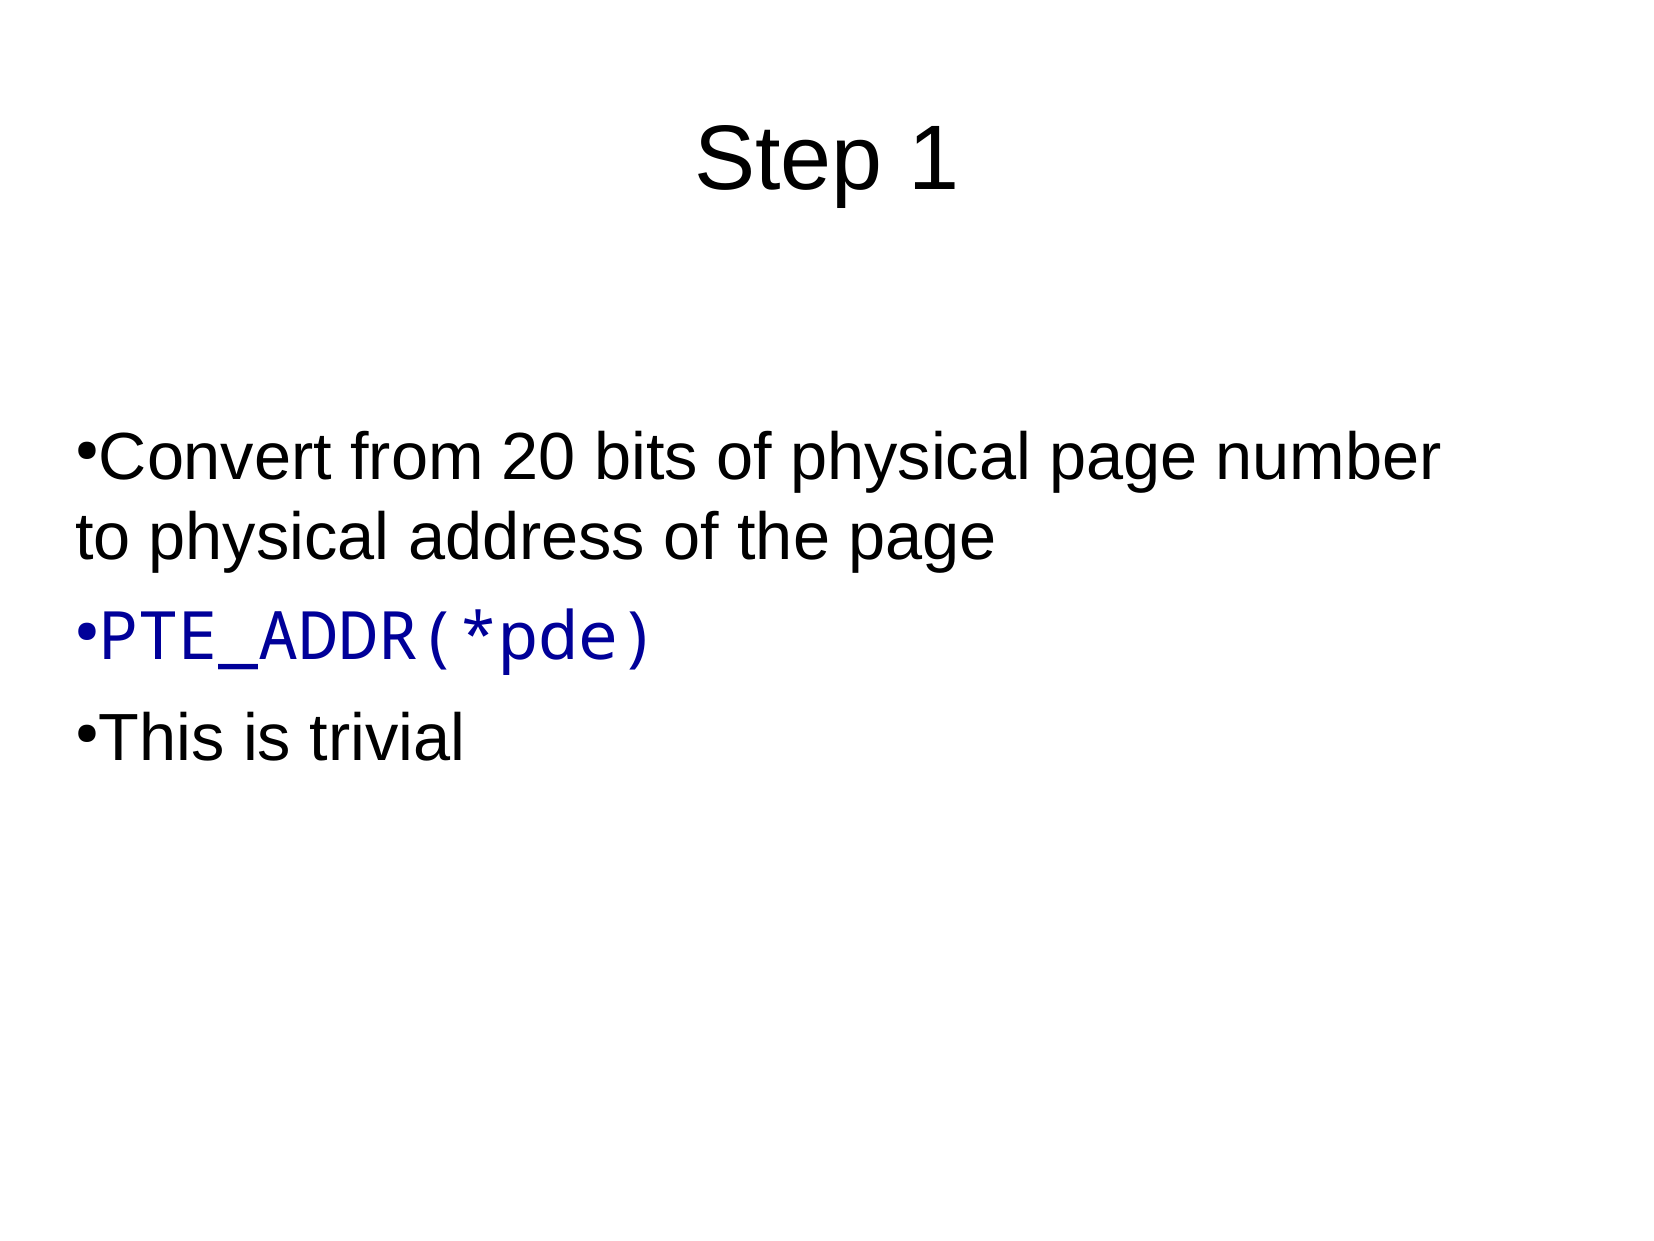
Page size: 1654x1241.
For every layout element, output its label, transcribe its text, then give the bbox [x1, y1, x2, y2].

title Step 1 [82, 49, 1571, 257]
list Convert from 20 bits of physical page number to physical address of the page PTE_ADDR(*pde) This is trivial [75, 412, 1500, 1200]
